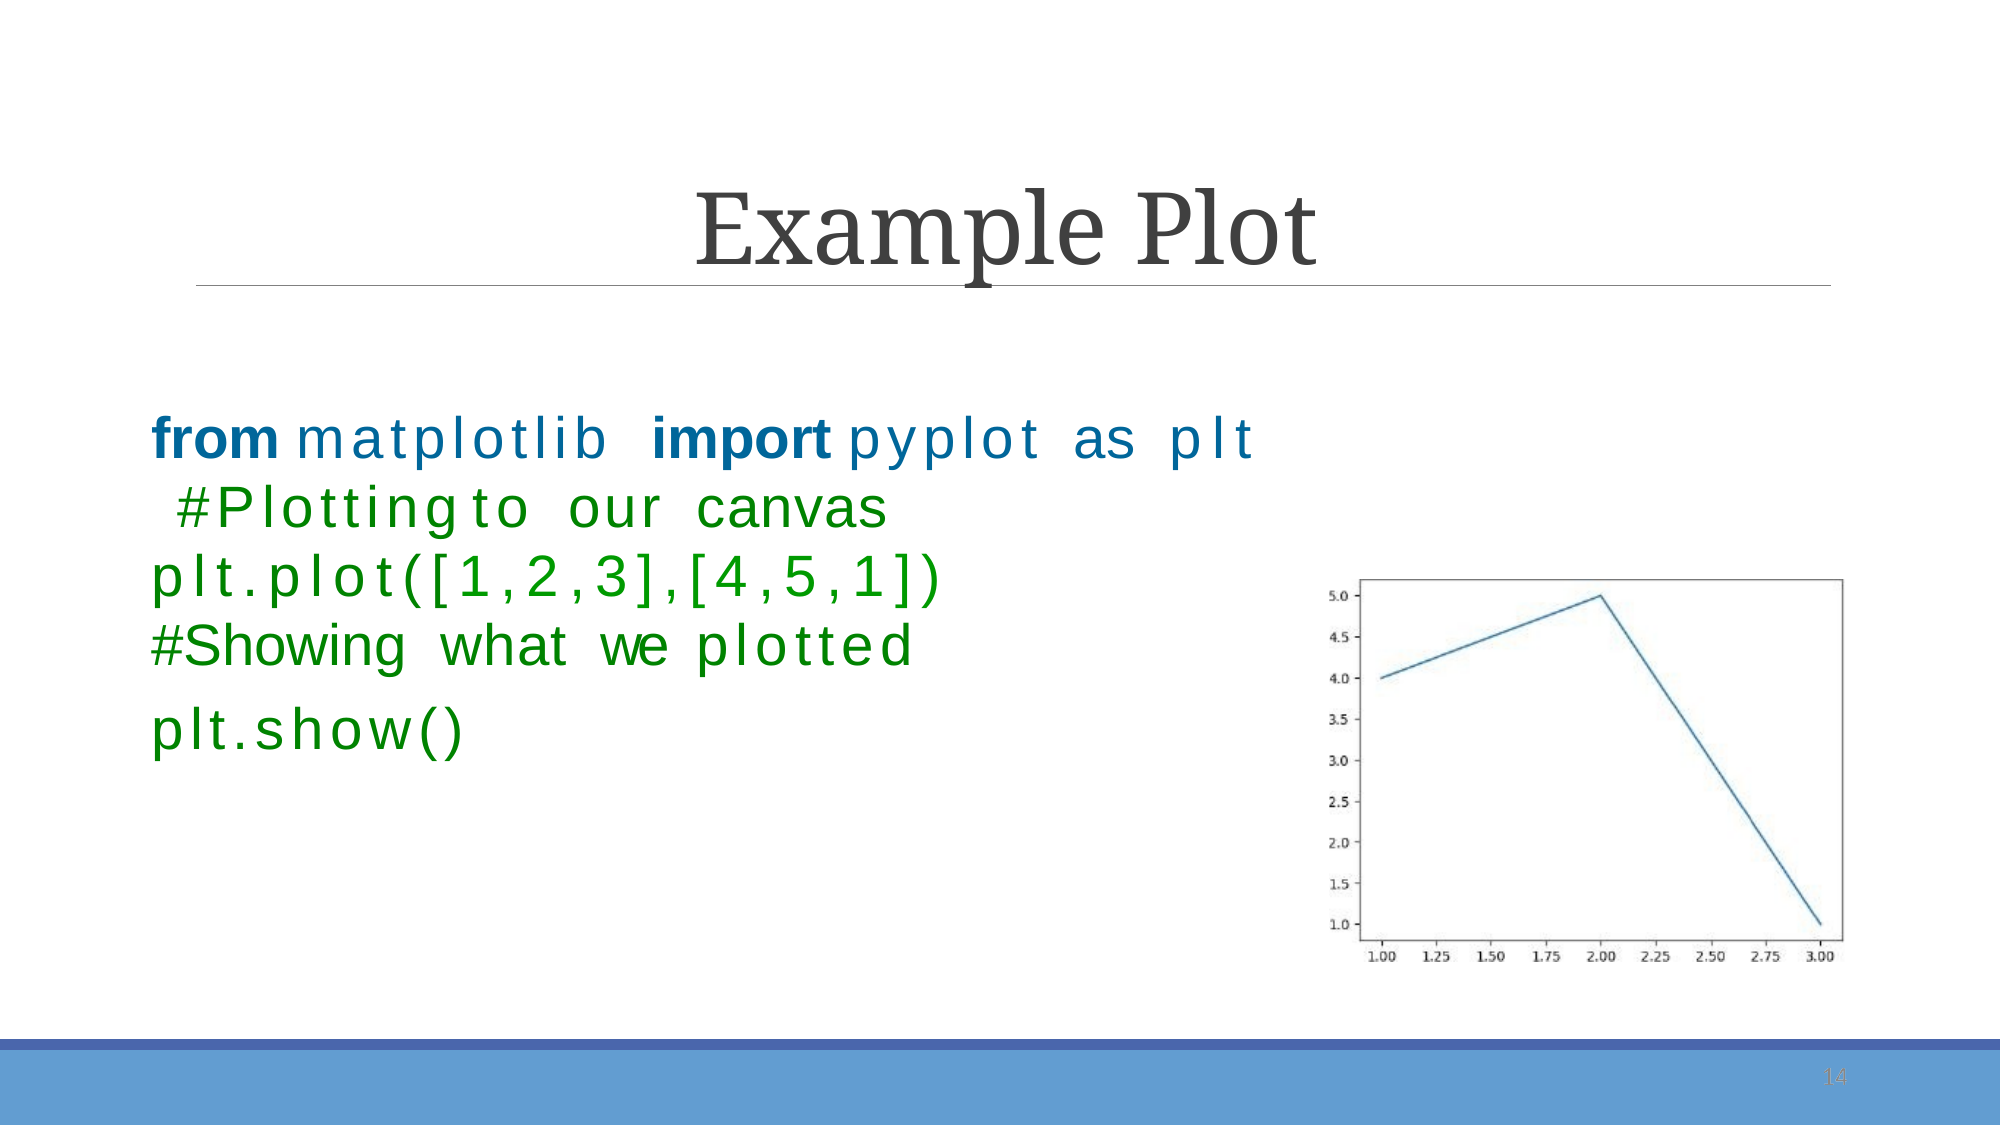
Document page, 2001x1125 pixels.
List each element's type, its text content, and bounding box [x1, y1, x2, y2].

title Example Plot [180, 95, 1830, 285]
text_box [1824, 1068, 1847, 1085]
text_box from matplotlib import pyplot as plt #Plotting to our canvas plt.plot([1,2,3],[4,5,1]) #Showing what we plotted plt.show() [148, 396, 1266, 761]
text_box [1329, 579, 1845, 962]
